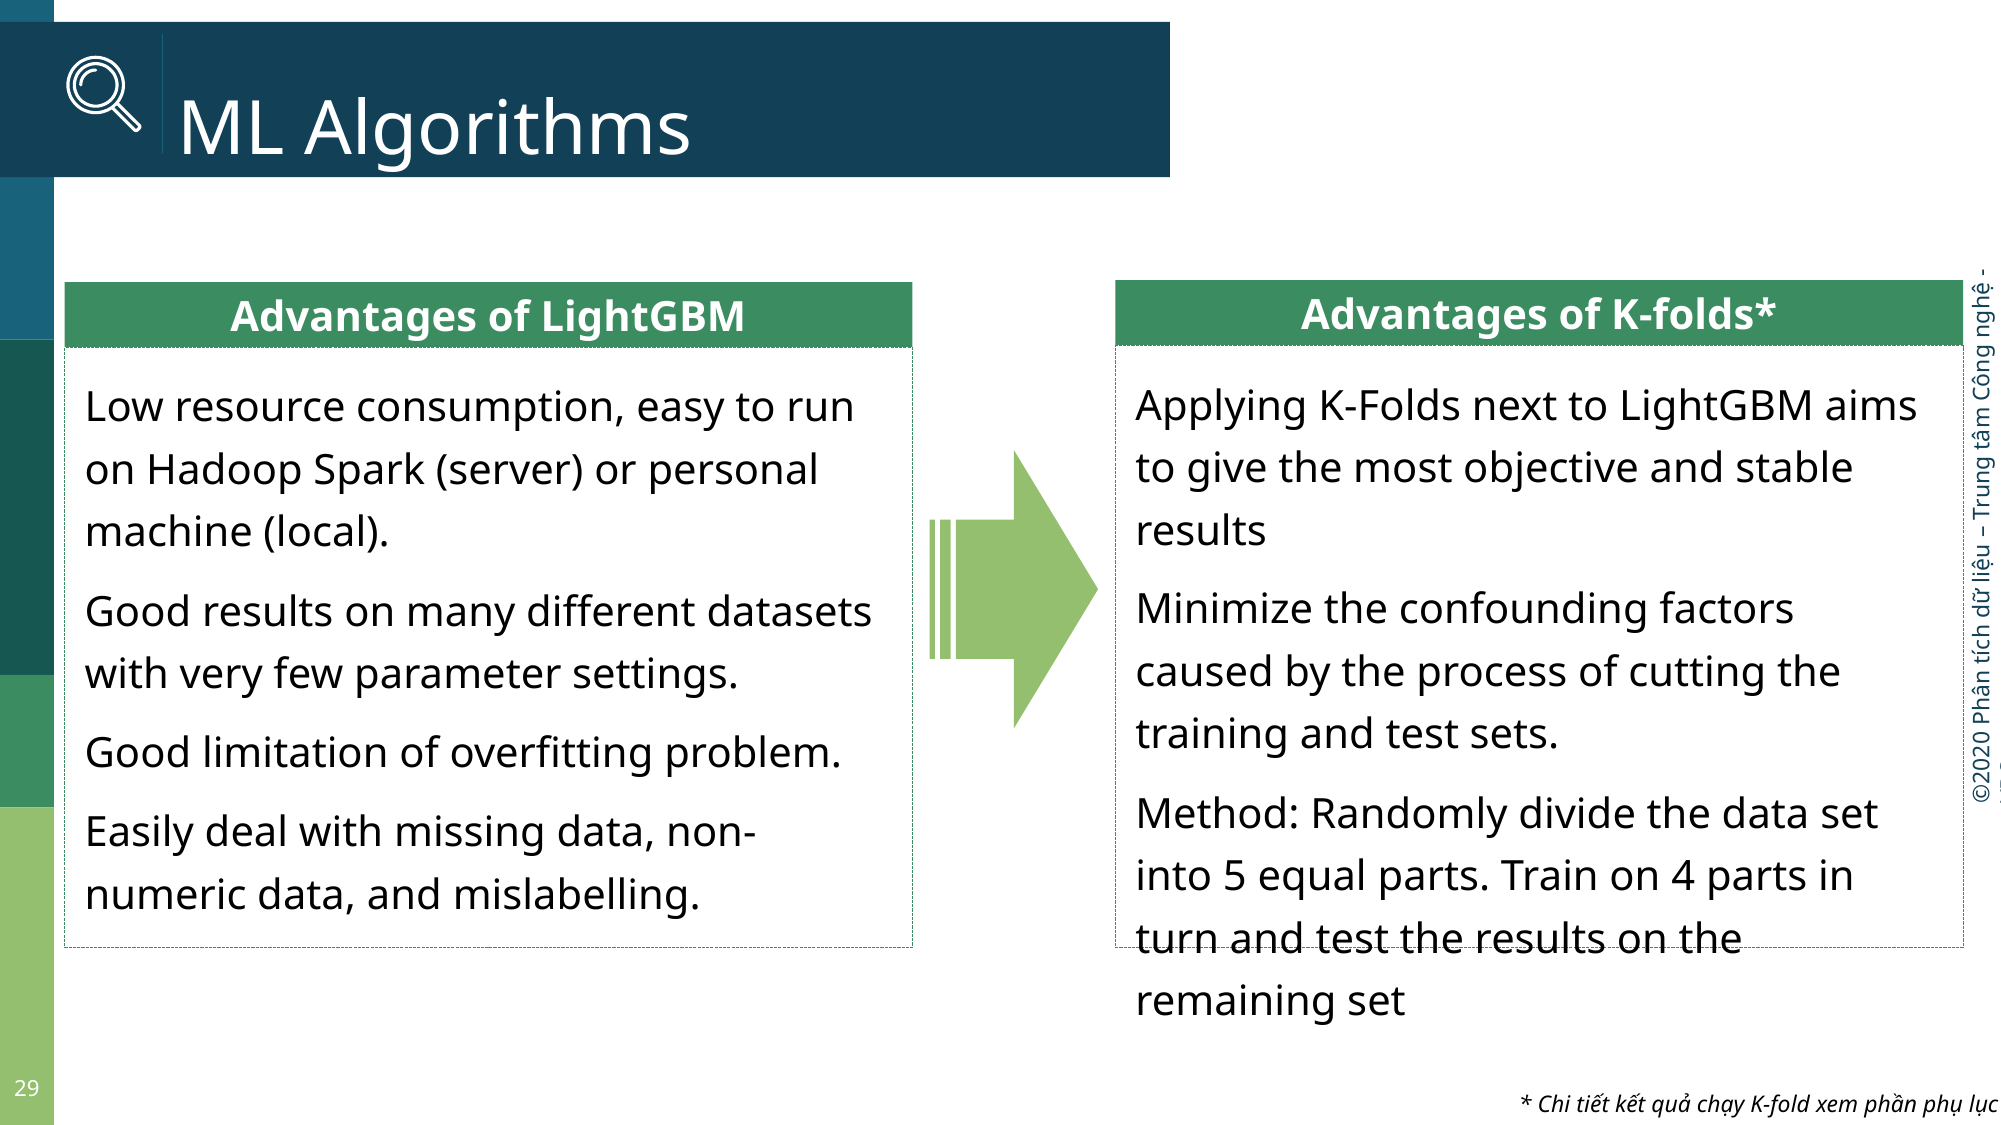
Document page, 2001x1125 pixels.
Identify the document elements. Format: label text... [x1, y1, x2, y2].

text_box ML Algorithms Advantages [162, 72, 1135, 268]
text_box [954, 446, 1100, 733]
text_box [928, 518, 936, 660]
text_box Applying K-Folds next to LightGBM aims to give the most objective and stable results Minimize the confounding factors caused by the process of cutting the training and test sets. Method: Randomly divide the data set into 5 equal parts. Train on 4 parts in turn and test the results on the remaining set [1115, 345, 1964, 948]
text_box Advantages of LightGBM [64, 282, 913, 347]
text_box Advantages of K-folds* [1115, 280, 1964, 345]
list Low resource consumption, easy to run on Hadoop Spark (server) or personal machine (local). Good results on many different datasets with very few parameter settings. Good limitation of overfitting problem. Easily deal with missing data, non-numeric data, and mislabelling. [64, 347, 913, 948]
slide_number 29 [0, 1054, 66, 1125]
text_box [939, 518, 952, 660]
text_box * Chi tiết kết quả chạy K-fold xem phần phụ lục [1504, 1082, 2000, 1125]
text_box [67, 57, 140, 131]
